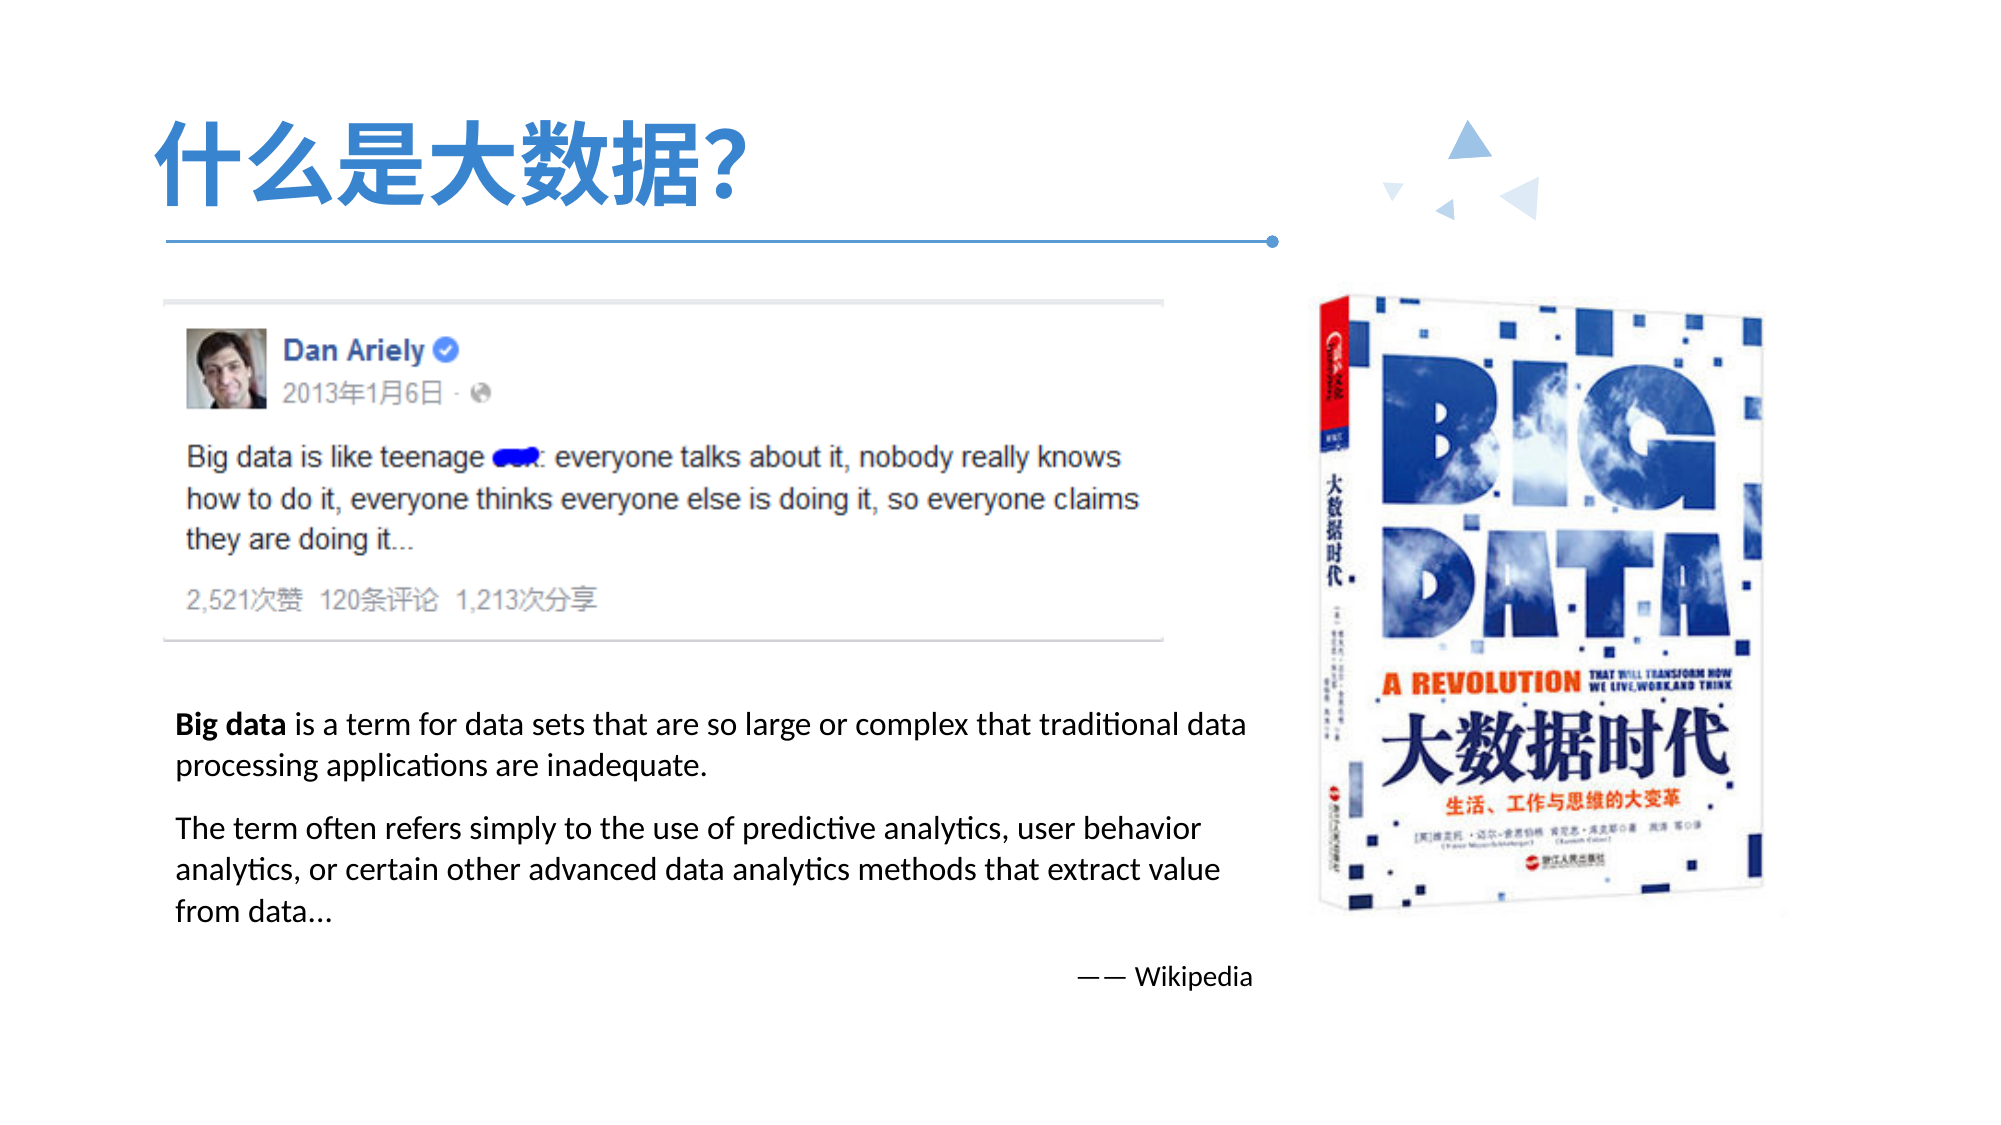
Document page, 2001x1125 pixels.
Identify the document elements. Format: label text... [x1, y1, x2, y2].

picture [1294, 282, 1788, 918]
text_box [1382, 182, 1404, 202]
text_box [1435, 199, 1455, 220]
text_box [1499, 176, 1539, 221]
title 什么是大数据？ [137, 59, 1863, 278]
picture [163, 299, 1165, 642]
text_box [1448, 120, 1492, 160]
list Big data is a term for data sets that are so large or complex that traditional data processing applications are inadequate. The term often refers simply to the use of predictive analytics, user behavior analytics, or certain other advanced data analytics methods that extract value from data... —— Wikipedia [160, 692, 1286, 956]
